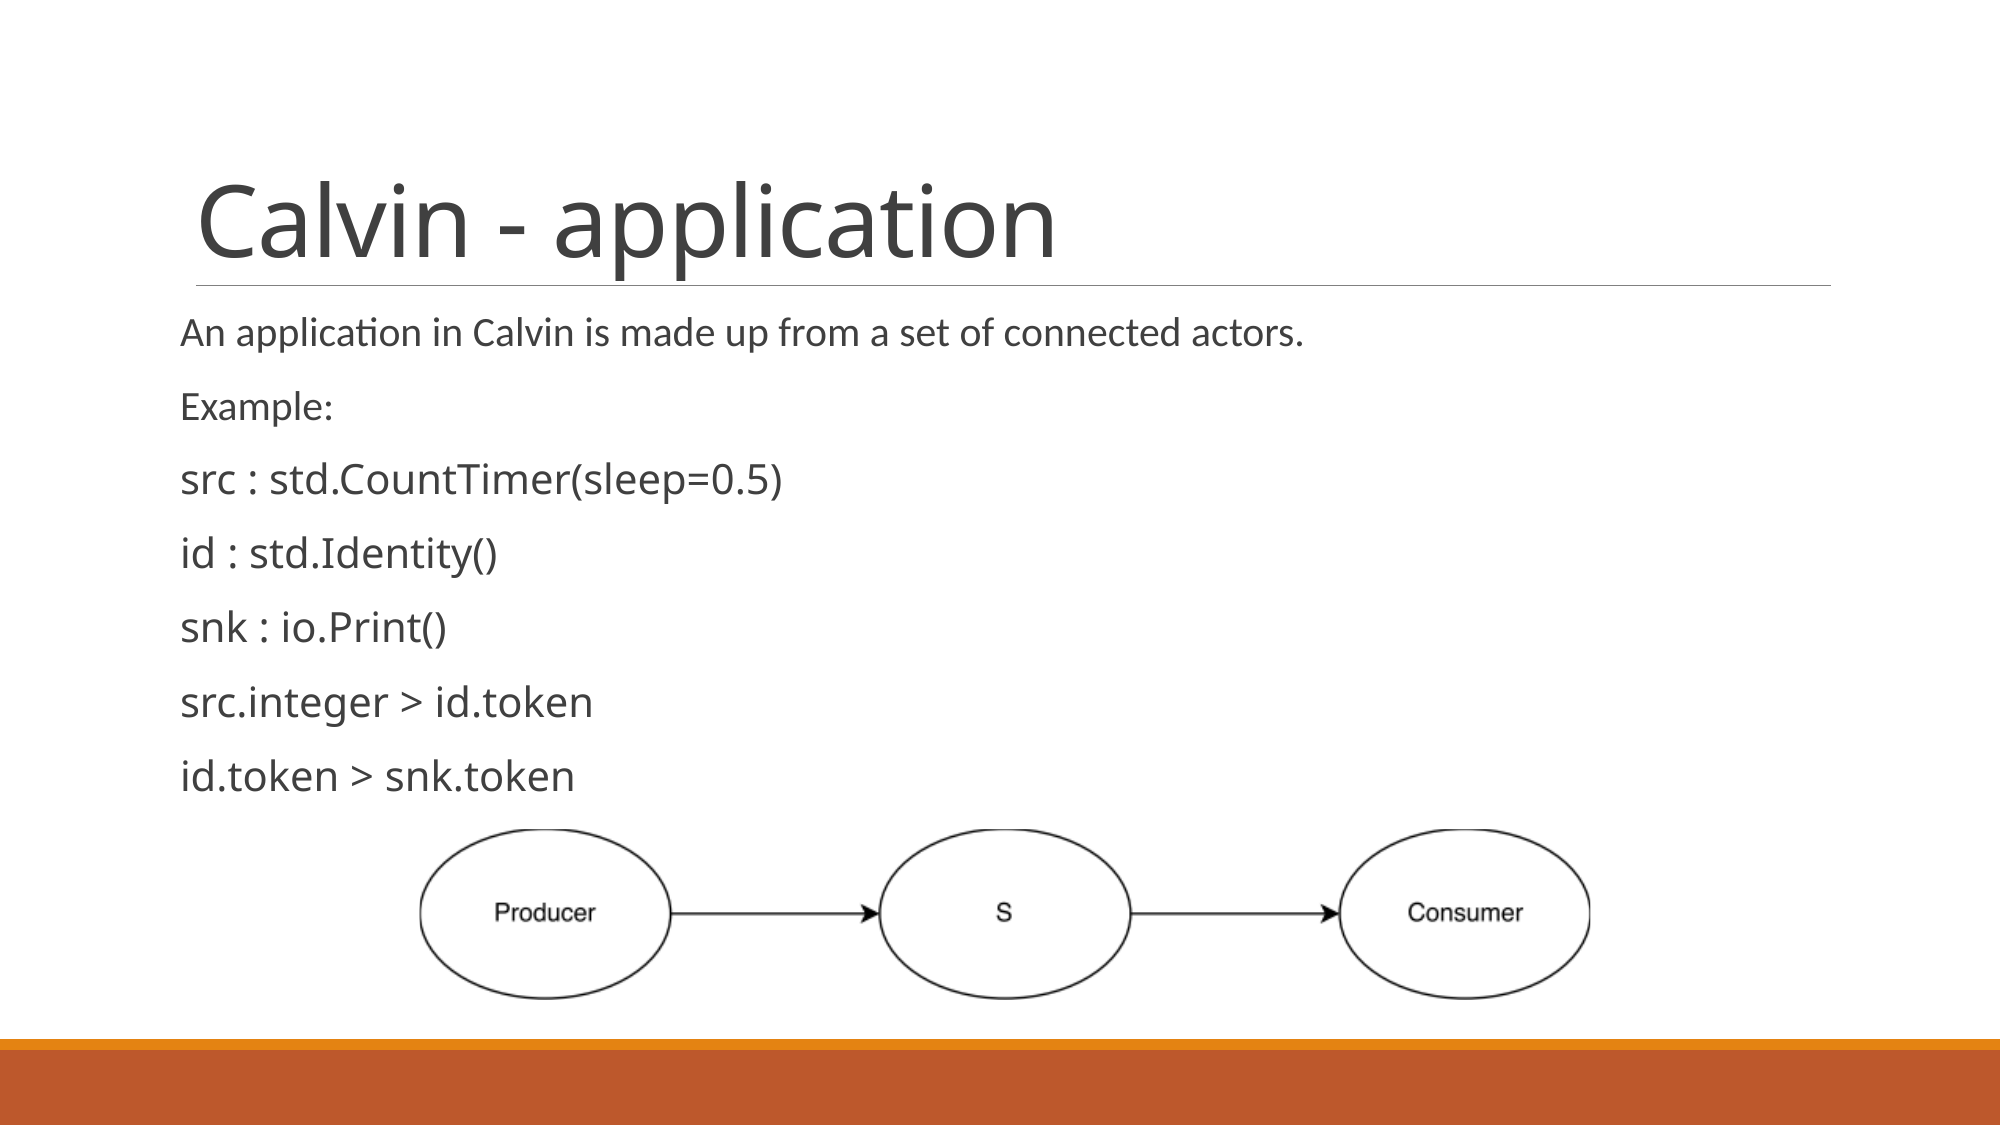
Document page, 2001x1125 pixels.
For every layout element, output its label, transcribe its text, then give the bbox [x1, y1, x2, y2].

title Calvin - application [180, 47, 1830, 285]
list An application in Calvin is made up from a set of connected actors. Example: src : std.CountTimer(sleep=0.5) id : std.Identity() snk : io.Print() src.integer > id.token id.token > snk.token [180, 302, 1830, 963]
picture [418, 828, 1591, 1001]
